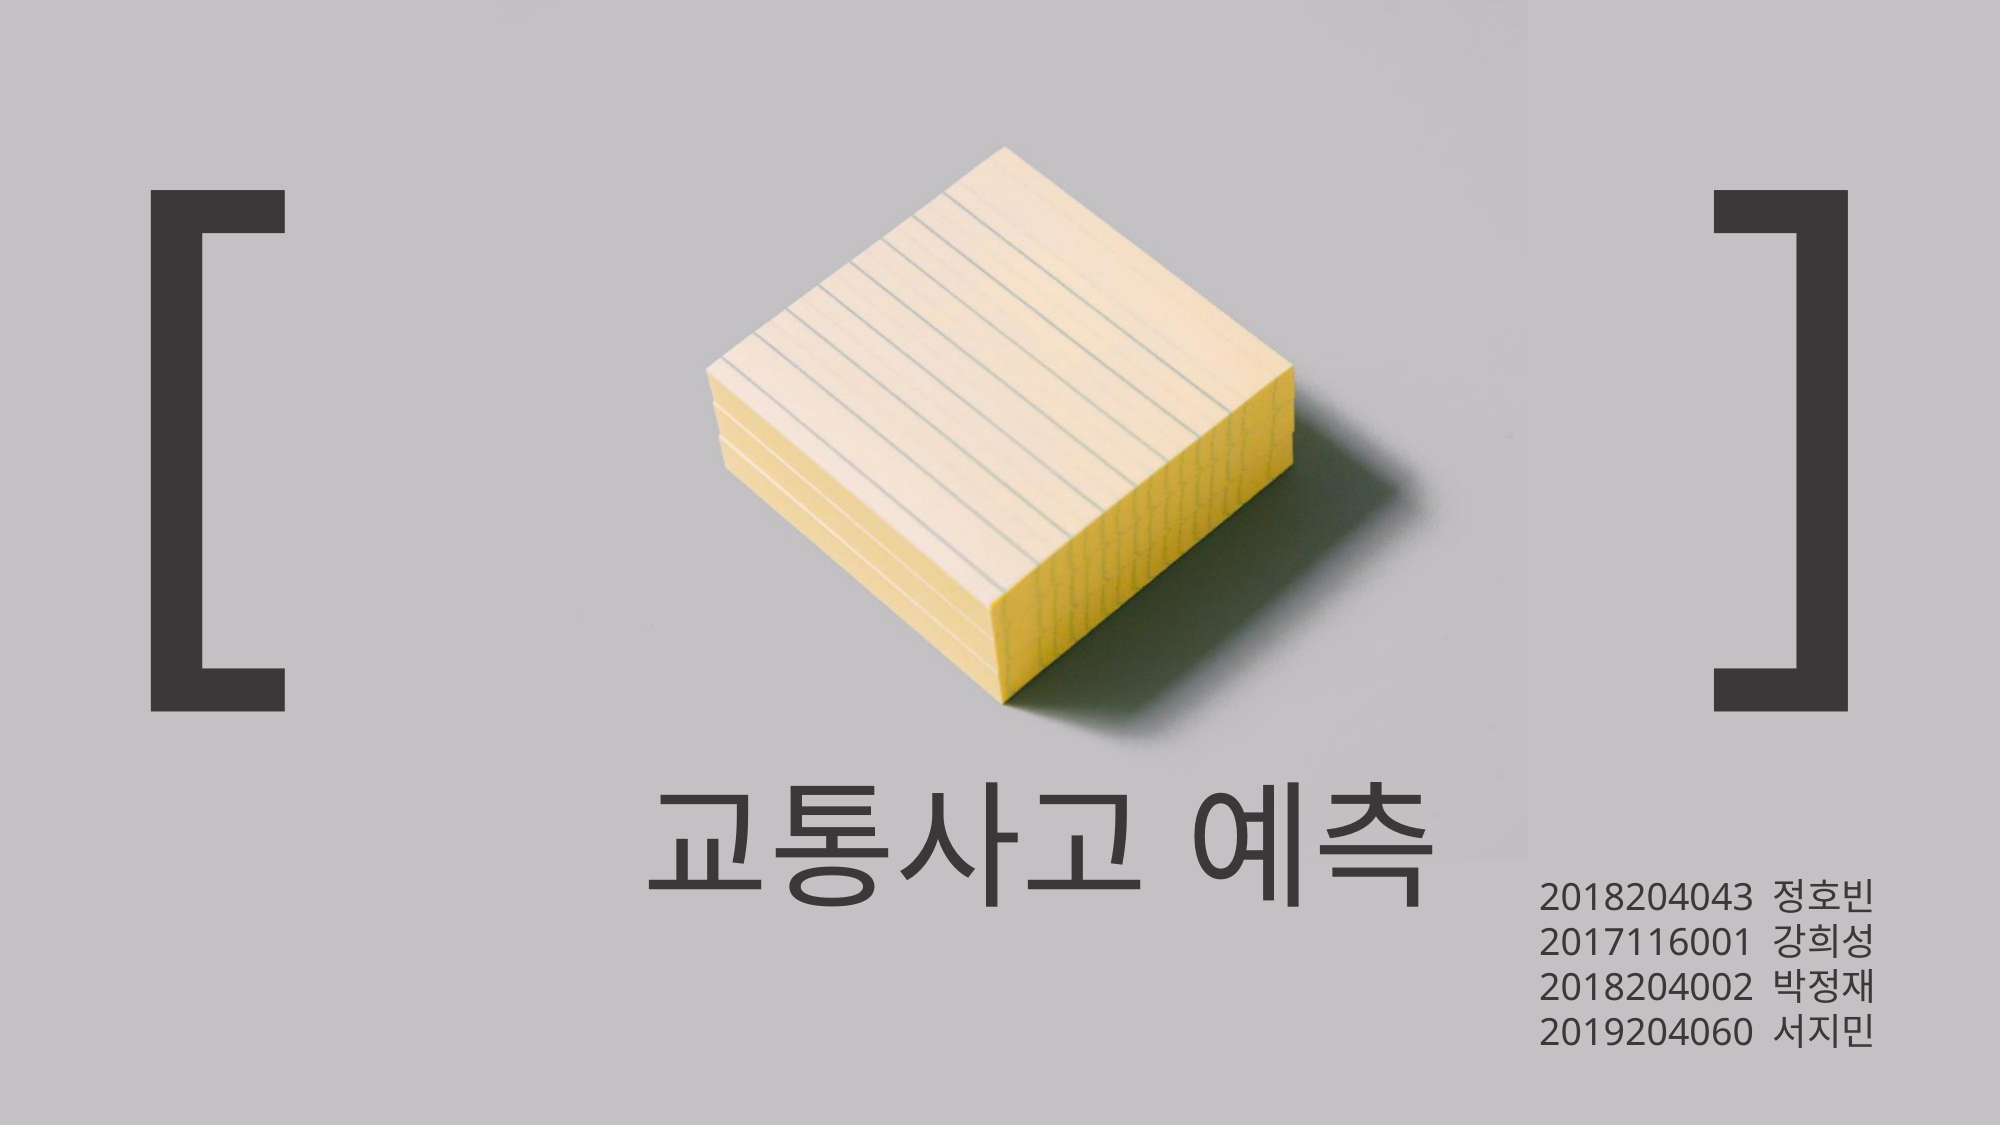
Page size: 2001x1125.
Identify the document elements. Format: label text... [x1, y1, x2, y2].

text_box 교통사고 예측 [627, 859, 1455, 931]
text_box 2018204043 정호빈 2017116001 강희성 2018204002 박정재 2019204060 서지민 [1524, 866, 1937, 1057]
picture [502, 0, 1528, 859]
text_box [ ] [1528, 12, 1912, 745]
text_box [ ] [88, 12, 502, 745]
